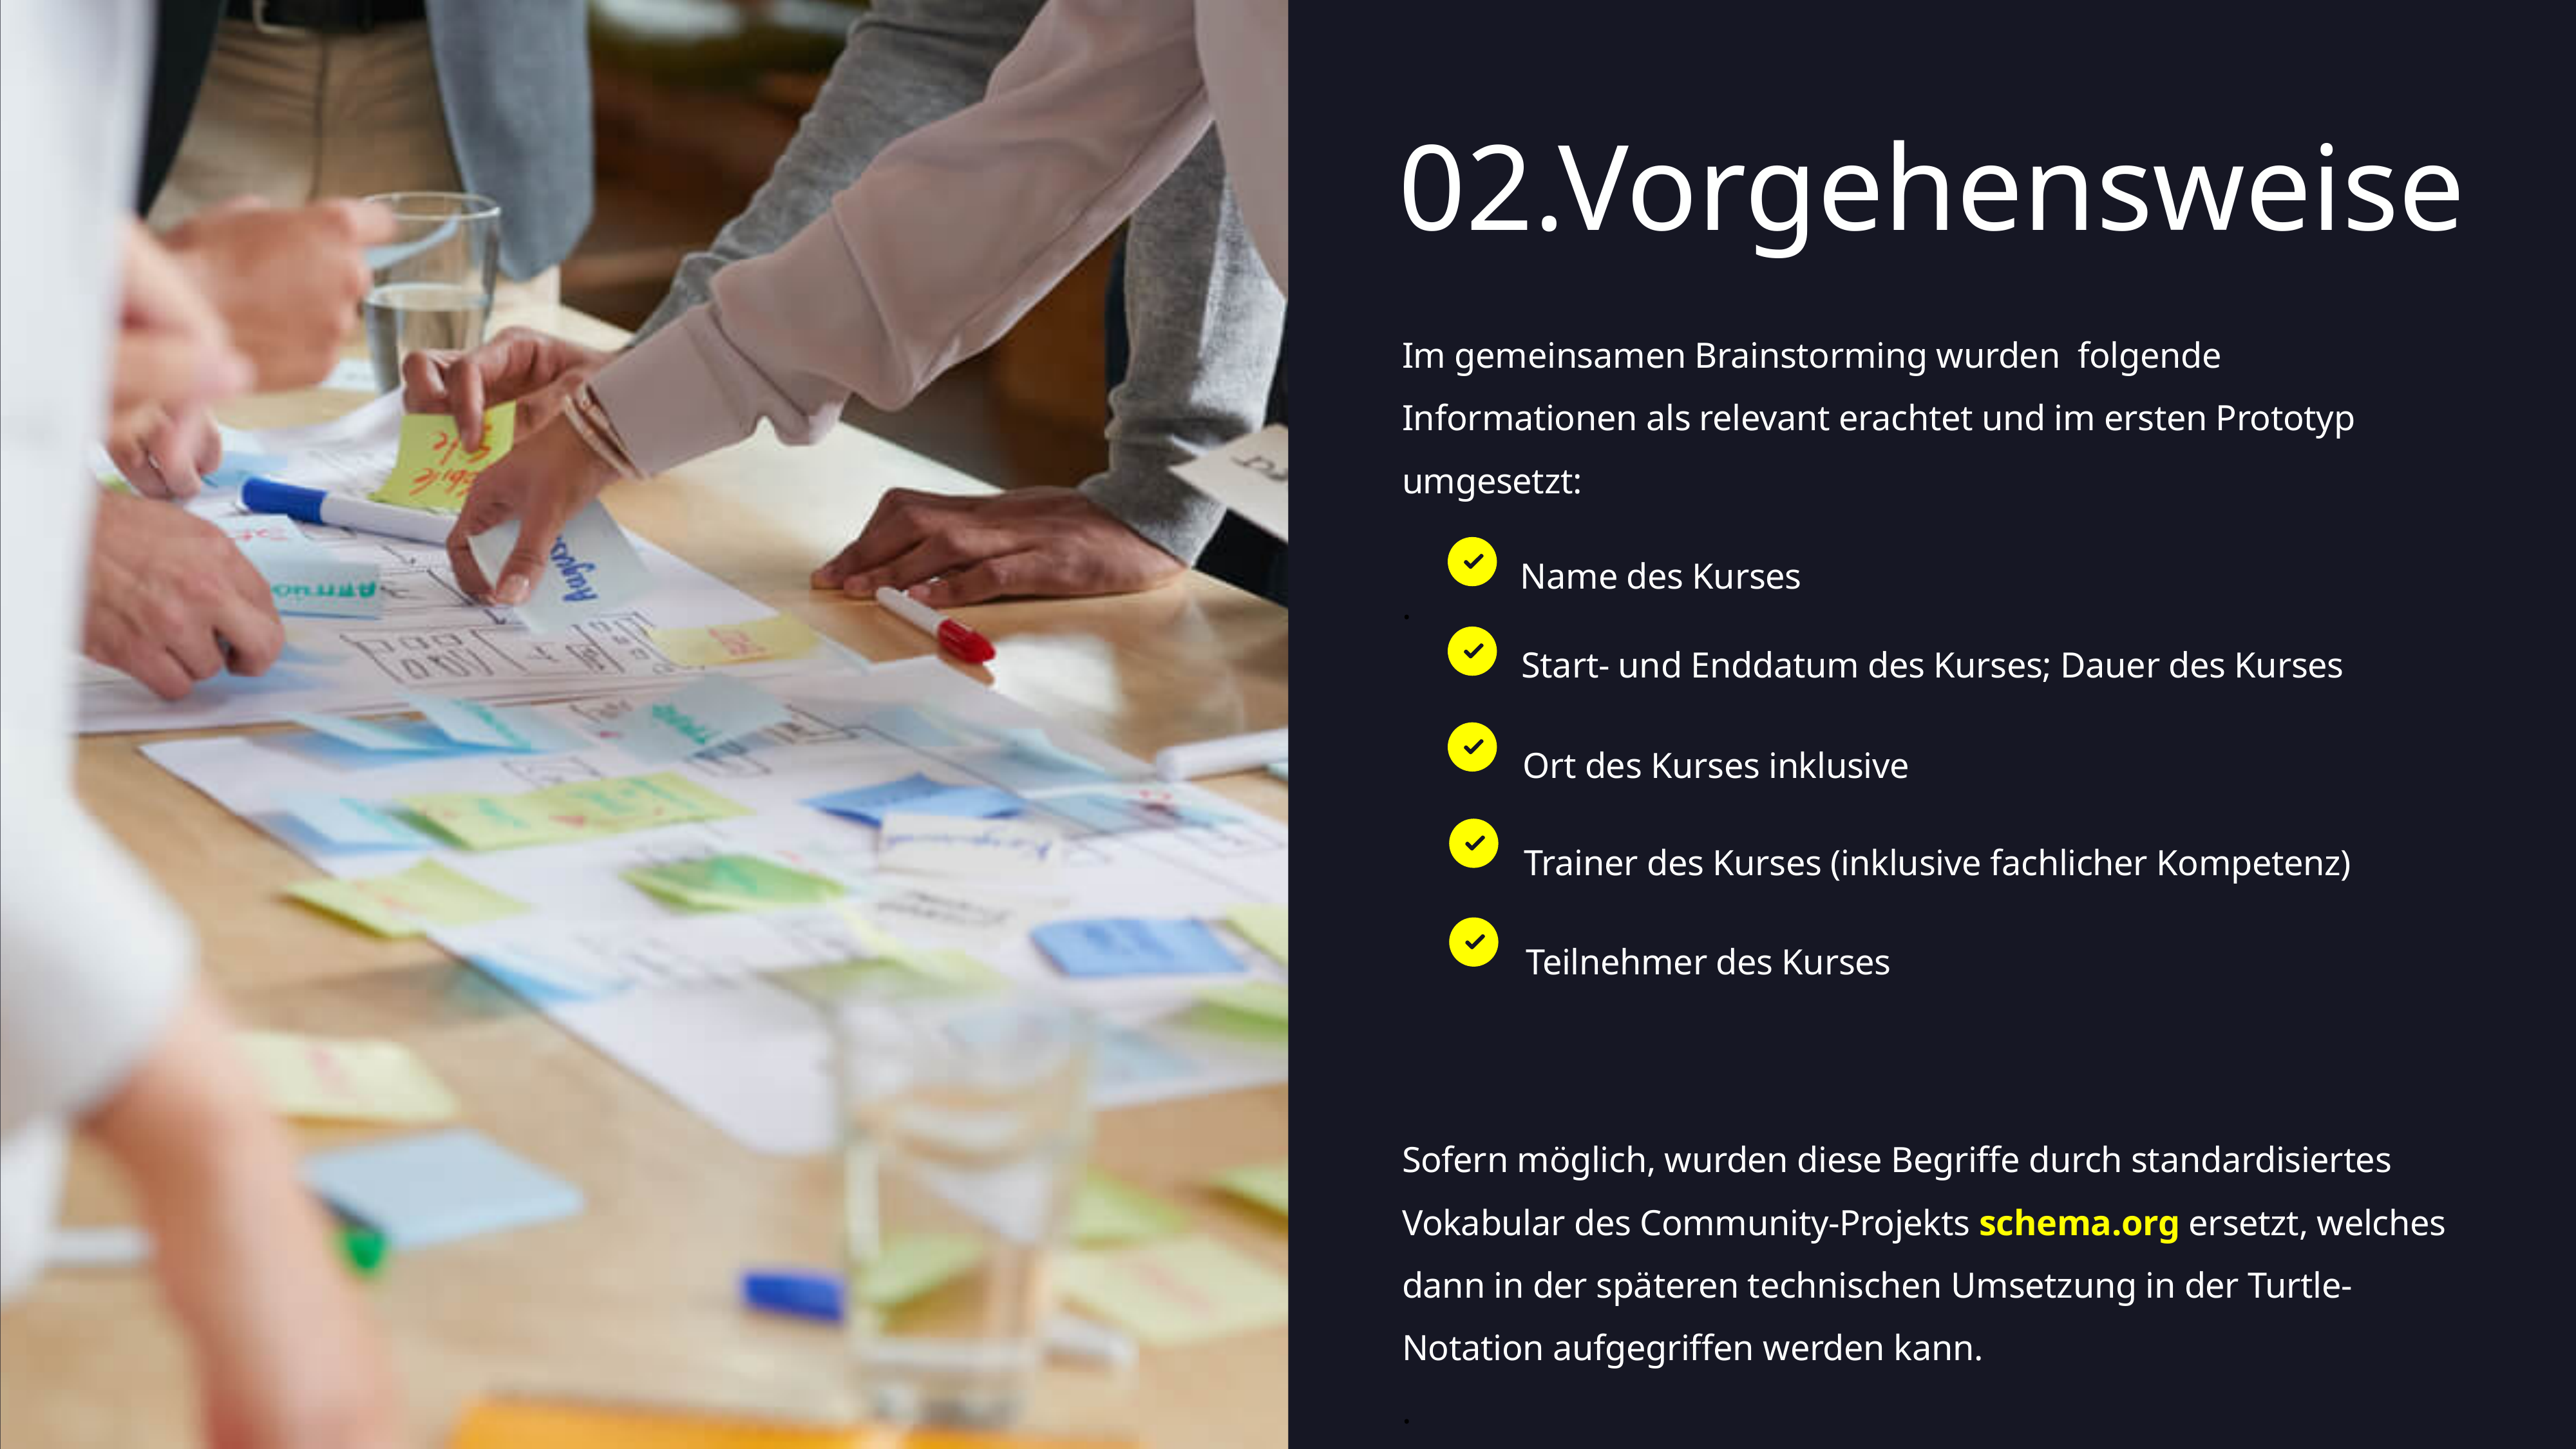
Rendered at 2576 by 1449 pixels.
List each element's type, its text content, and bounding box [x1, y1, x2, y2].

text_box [1448, 697, 2416, 780]
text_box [1447, 507, 2414, 591]
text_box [1449, 893, 2419, 976]
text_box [1447, 596, 2414, 679]
picture [0, 0, 1289, 1449]
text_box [1449, 794, 2417, 877]
text_box Sofern möglich, wurden diese Begriffe durch standardisiertes Vokabular des Community-Projekts schema.org ersetzt, welches dann in der späteren technischen Umsetzung in der Turtle-Notation aufgegriffen werden kann. . [1392, 1112, 2460, 1435]
text_box 02.Vorgehensweise [1394, 108, 2498, 504]
text_box Im gemeinsamen Brainstorming wurden folgende Informationen als relevant erachtet und im ersten Prototyp umgesetzt: . [1392, 307, 2460, 631]
